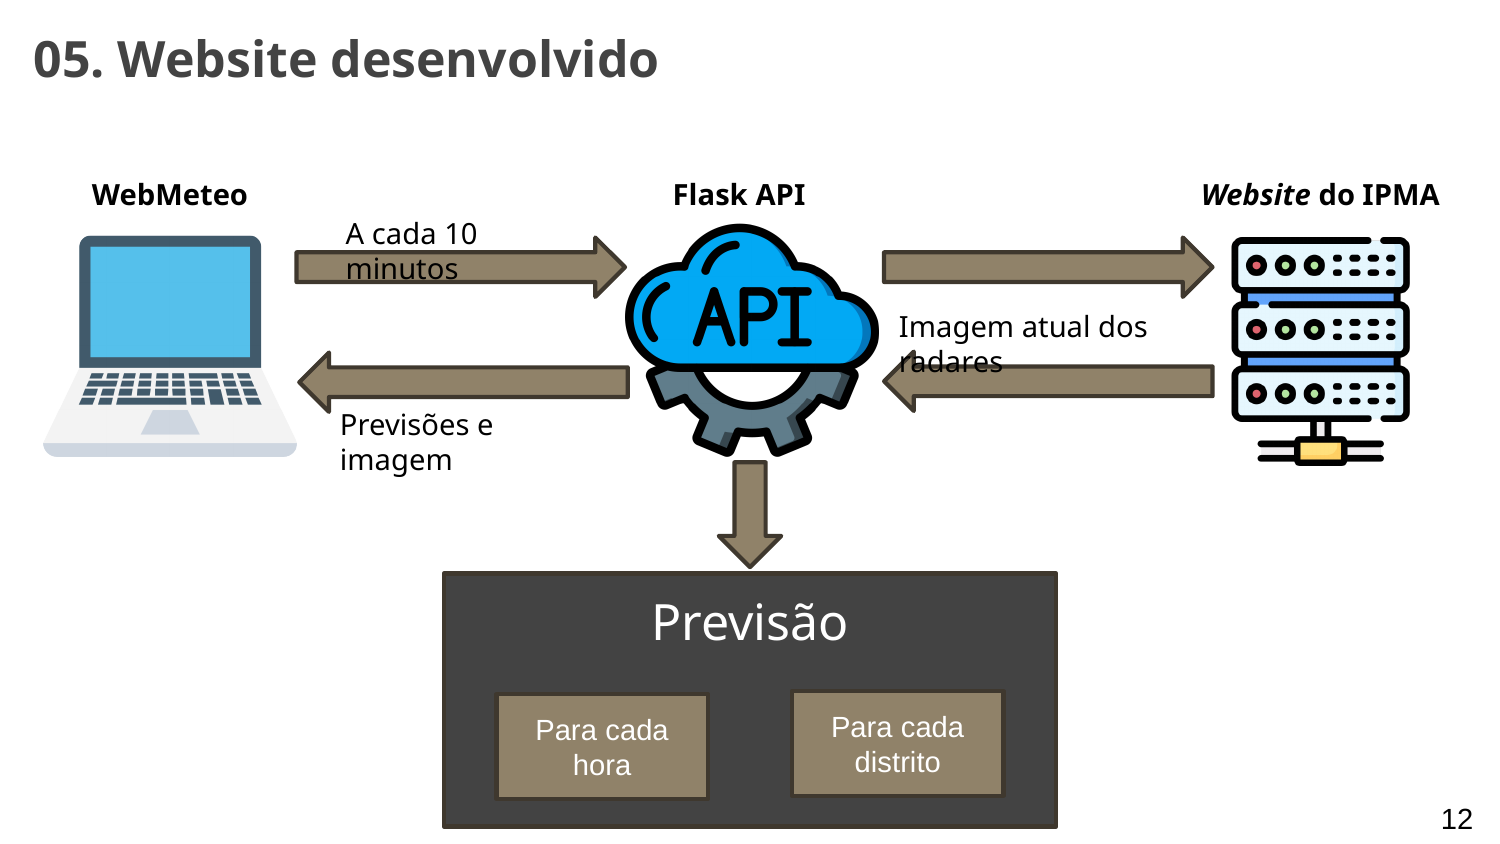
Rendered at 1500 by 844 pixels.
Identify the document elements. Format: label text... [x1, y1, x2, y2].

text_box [624, 168, 879, 467]
text_box Imagem atual dos radares [884, 301, 1179, 386]
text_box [43, 168, 297, 473]
text_box [302, 350, 619, 411]
text_box Para cada hora [494, 692, 710, 801]
text_box [302, 250, 330, 285]
text_box [885, 386, 1179, 413]
text_box [442, 571, 1058, 829]
text_box [716, 475, 784, 570]
text_box [593, 236, 619, 299]
text_box Para cada distrito [790, 689, 1006, 798]
text_box A cada 10 minutos [330, 208, 597, 293]
title 05. Website desenvolvido [18, 17, 809, 98]
text_box [882, 250, 1179, 285]
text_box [1184, 168, 1457, 466]
text_box Previsões e imagem [325, 398, 603, 484]
text_box Previsão [443, 583, 1057, 658]
